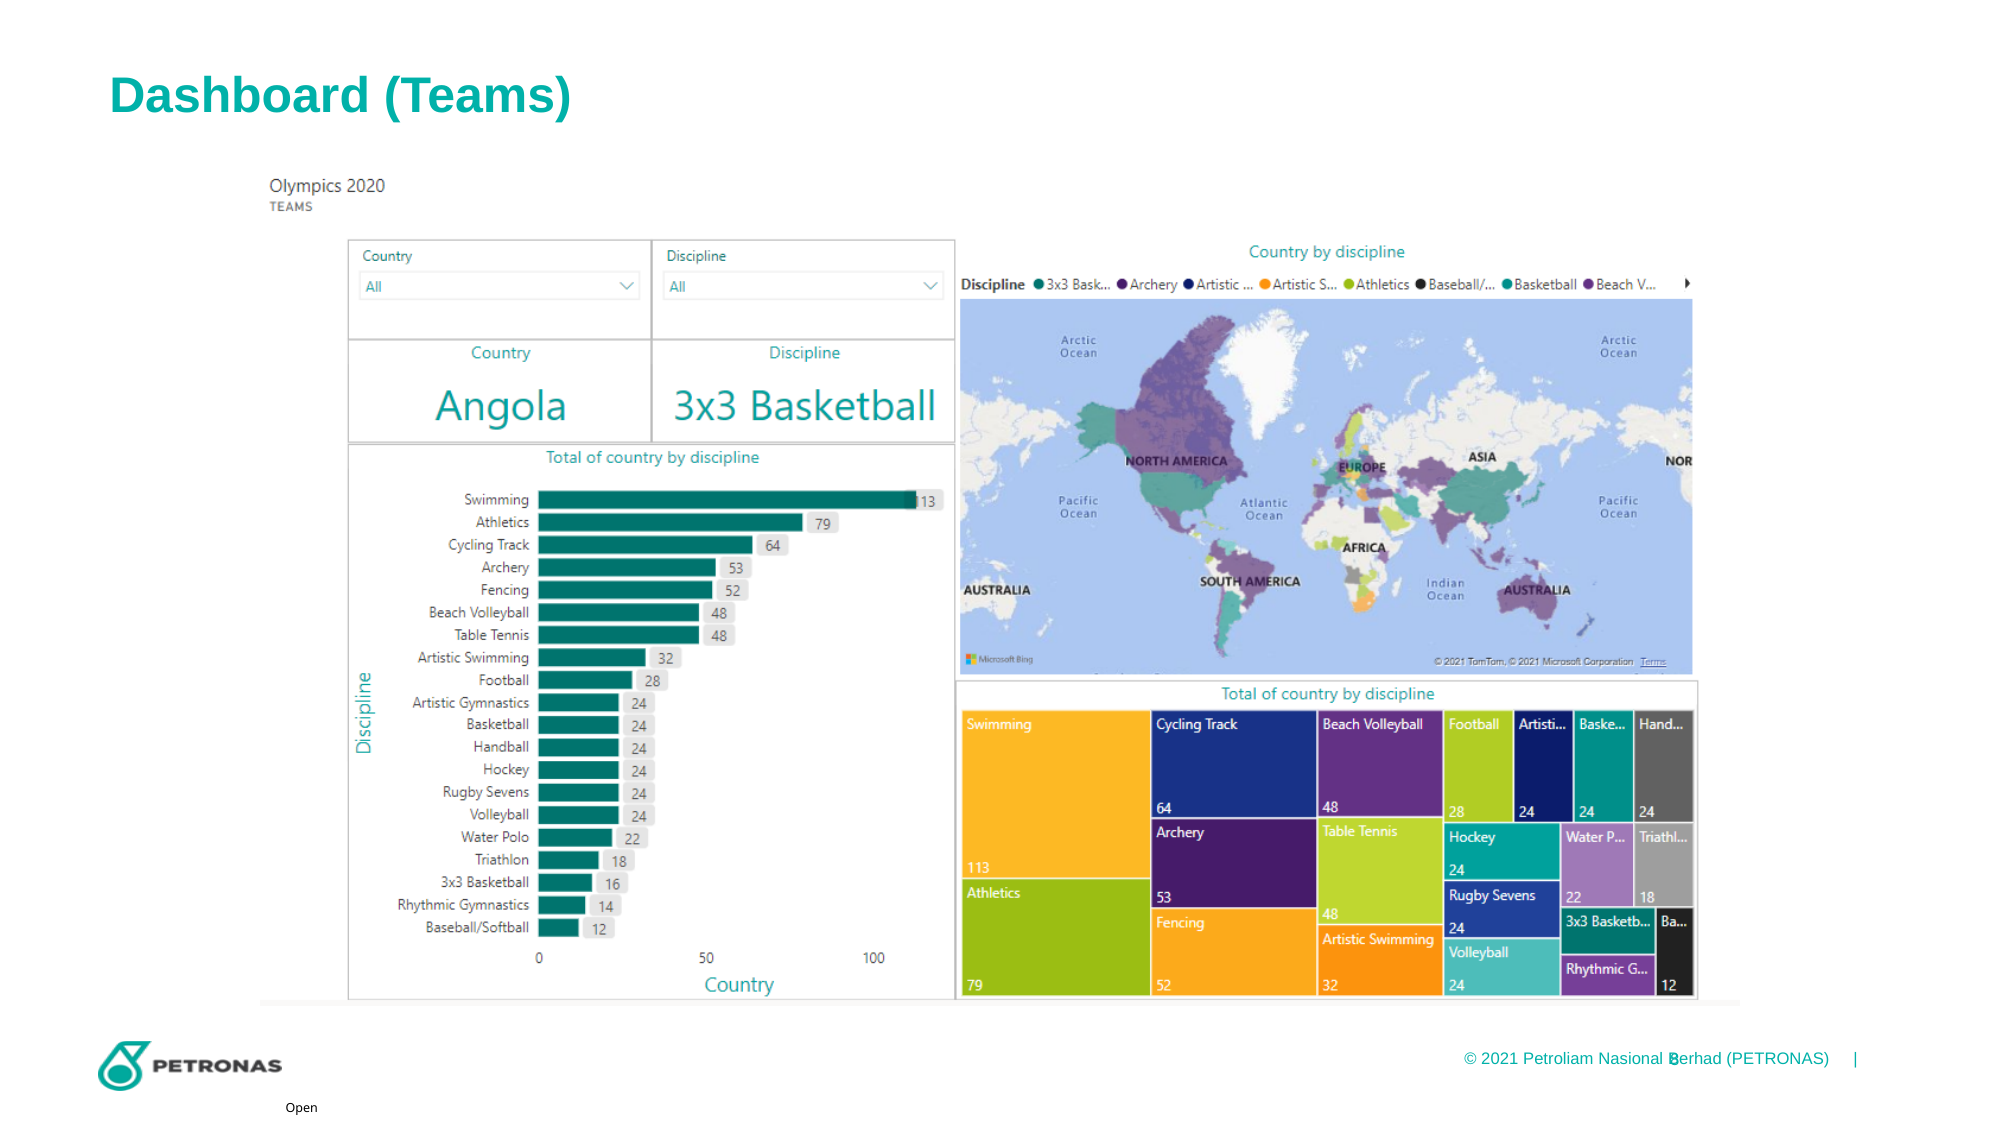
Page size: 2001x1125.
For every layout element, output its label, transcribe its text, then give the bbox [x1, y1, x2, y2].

text_box Open [270, 1092, 1730, 1123]
picture [259, 160, 1740, 1006]
slide_number 8 [1640, 1040, 1680, 1077]
picture [98, 1041, 282, 1091]
title Dashboard (Teams) [94, 61, 1906, 184]
